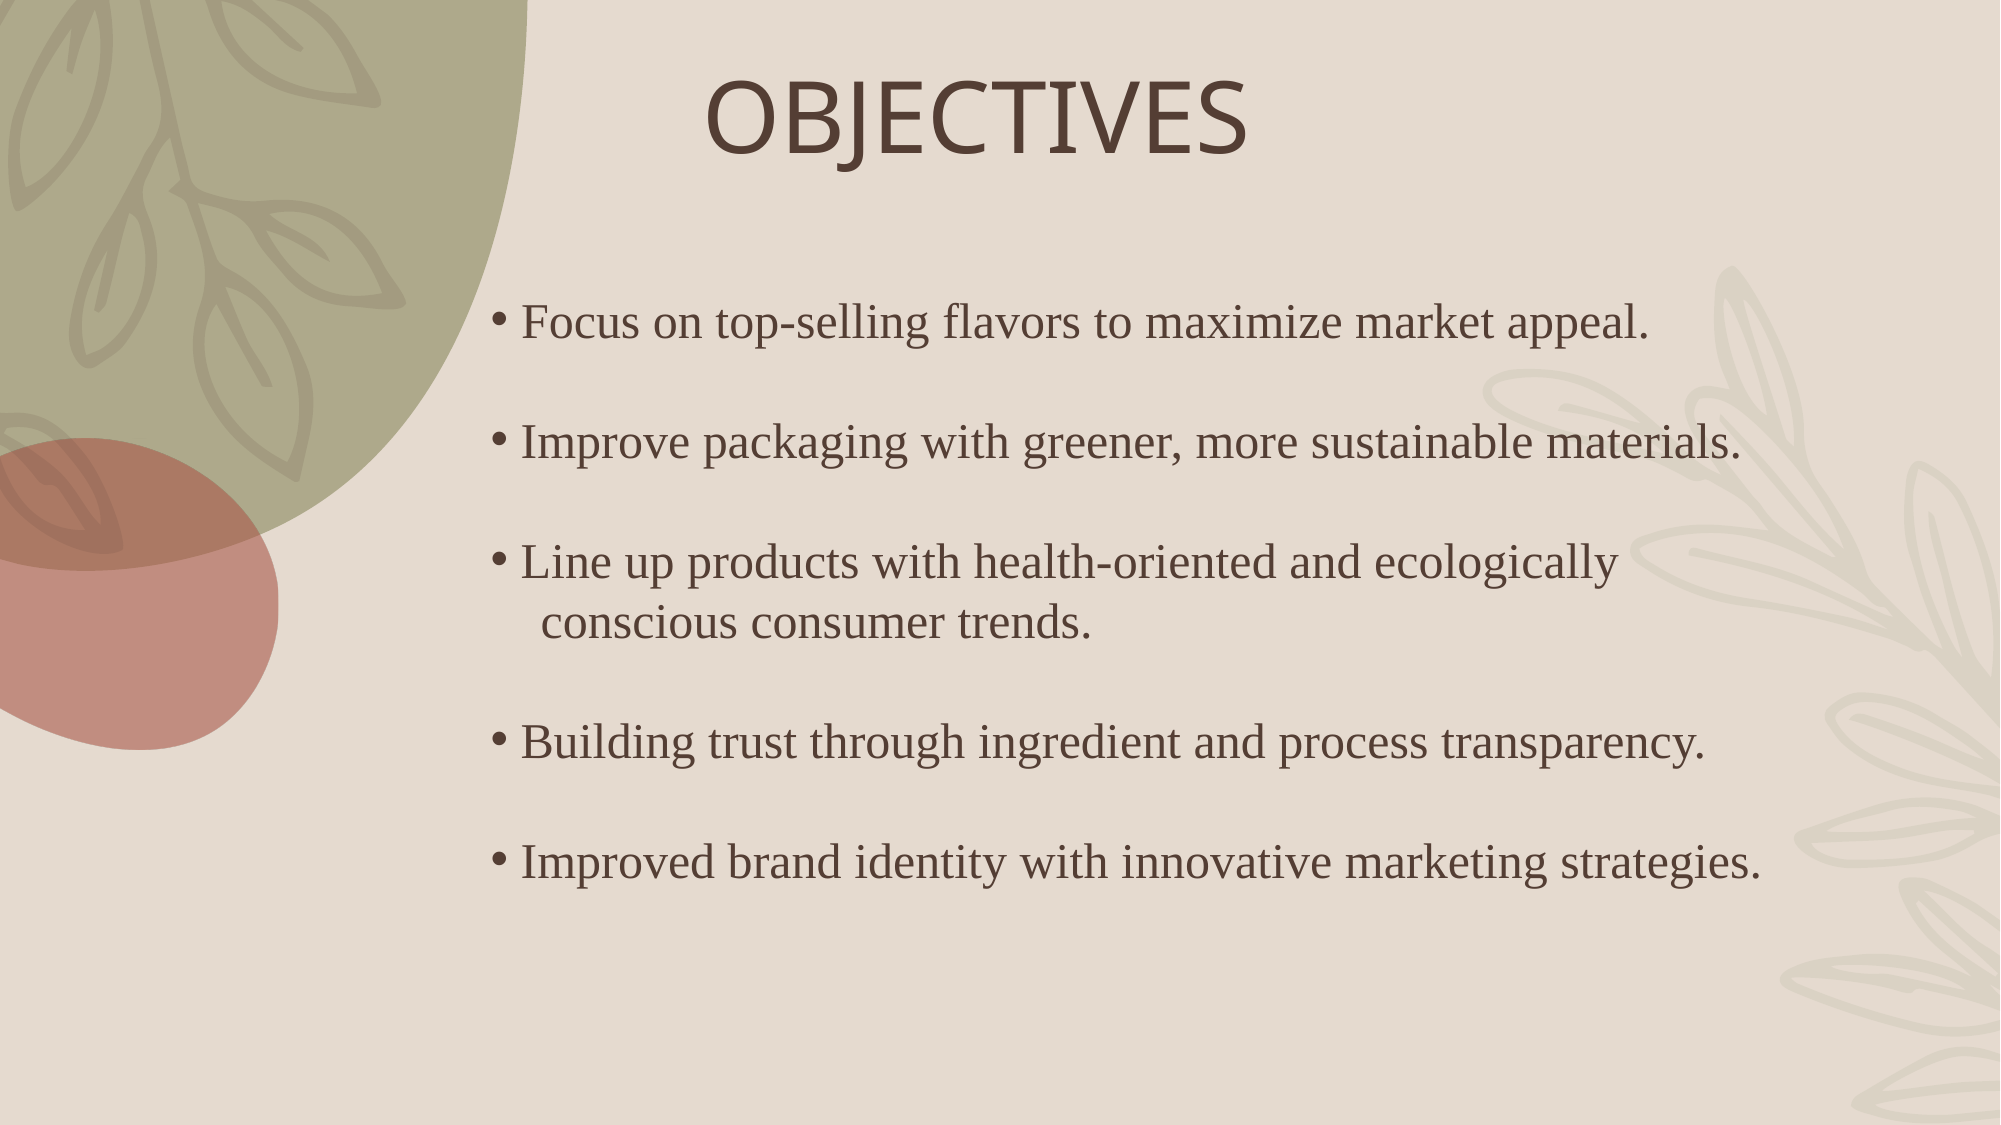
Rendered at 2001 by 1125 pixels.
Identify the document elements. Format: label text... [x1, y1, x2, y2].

picture [0, 438, 279, 750]
title OBJECTIVES [340, 46, 1613, 183]
list Focus on top-selling flavors to maximize market appeal. Improve packaging with greener, more sustainable materials. Line up products with health-oriented and ecologically conscious consumer trends. Building trust through ingredient and process transparency. Improved brand identity with innovative marketing strategies. [475, 280, 1806, 963]
